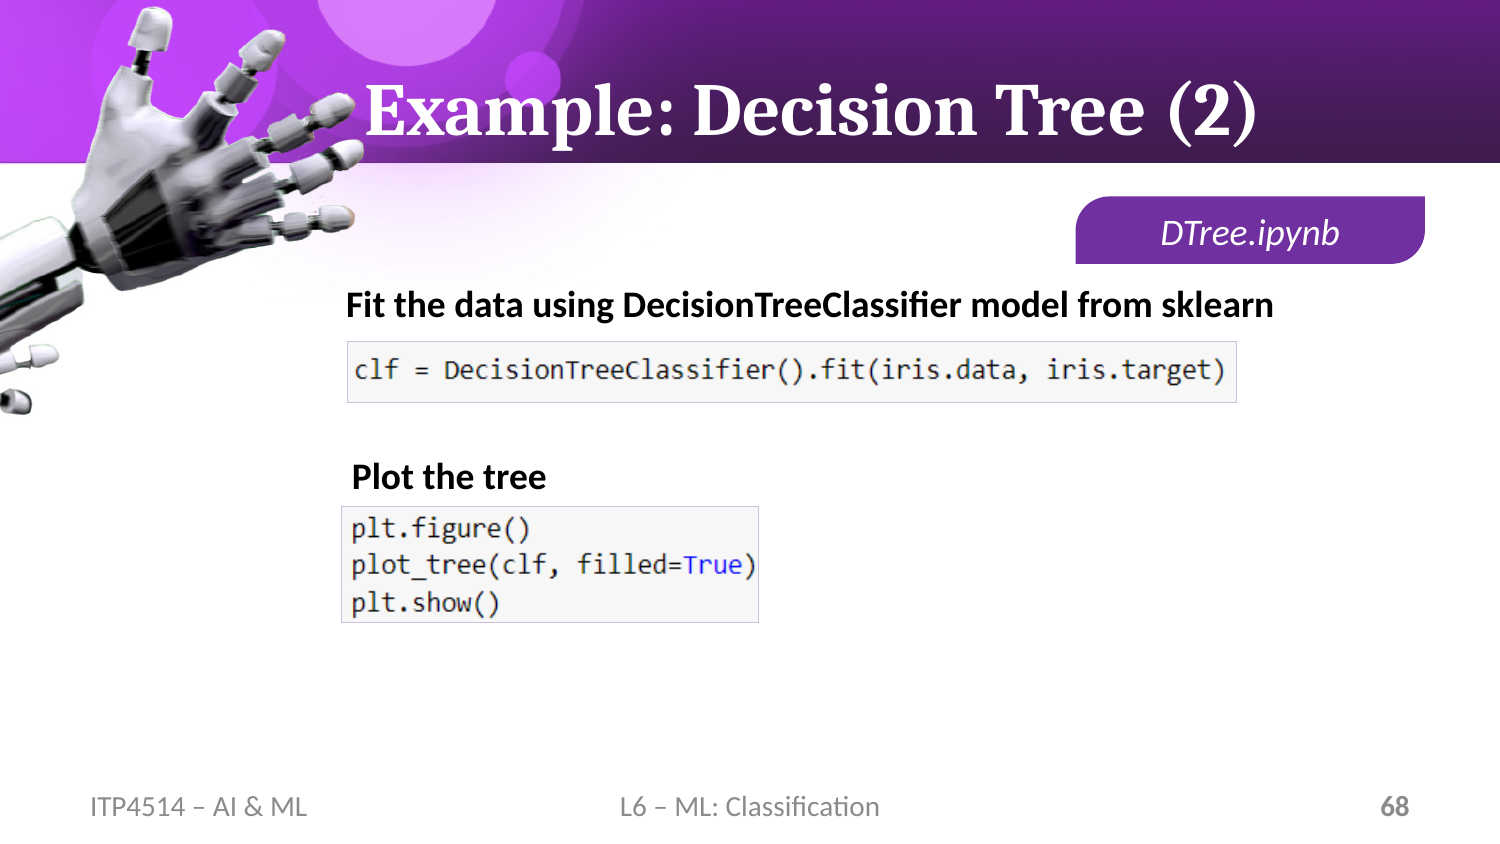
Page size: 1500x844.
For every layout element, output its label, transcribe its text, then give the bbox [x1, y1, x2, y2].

slide_number 68 [1200, 782, 1425, 827]
text_box Fit the data using DecisionTreeClassifier model from sklearn [331, 272, 1316, 333]
footer L6 – ML: Classification [449, 782, 1051, 827]
picture [0, 0, 1500, 844]
text_box DTree.ipynb [1073, 194, 1428, 267]
slide_number ITP4514 – AI & ML [75, 782, 325, 827]
title Example: Decision Tree (2) [349, 46, 1452, 166]
text_box Plot the tree [337, 444, 570, 505]
